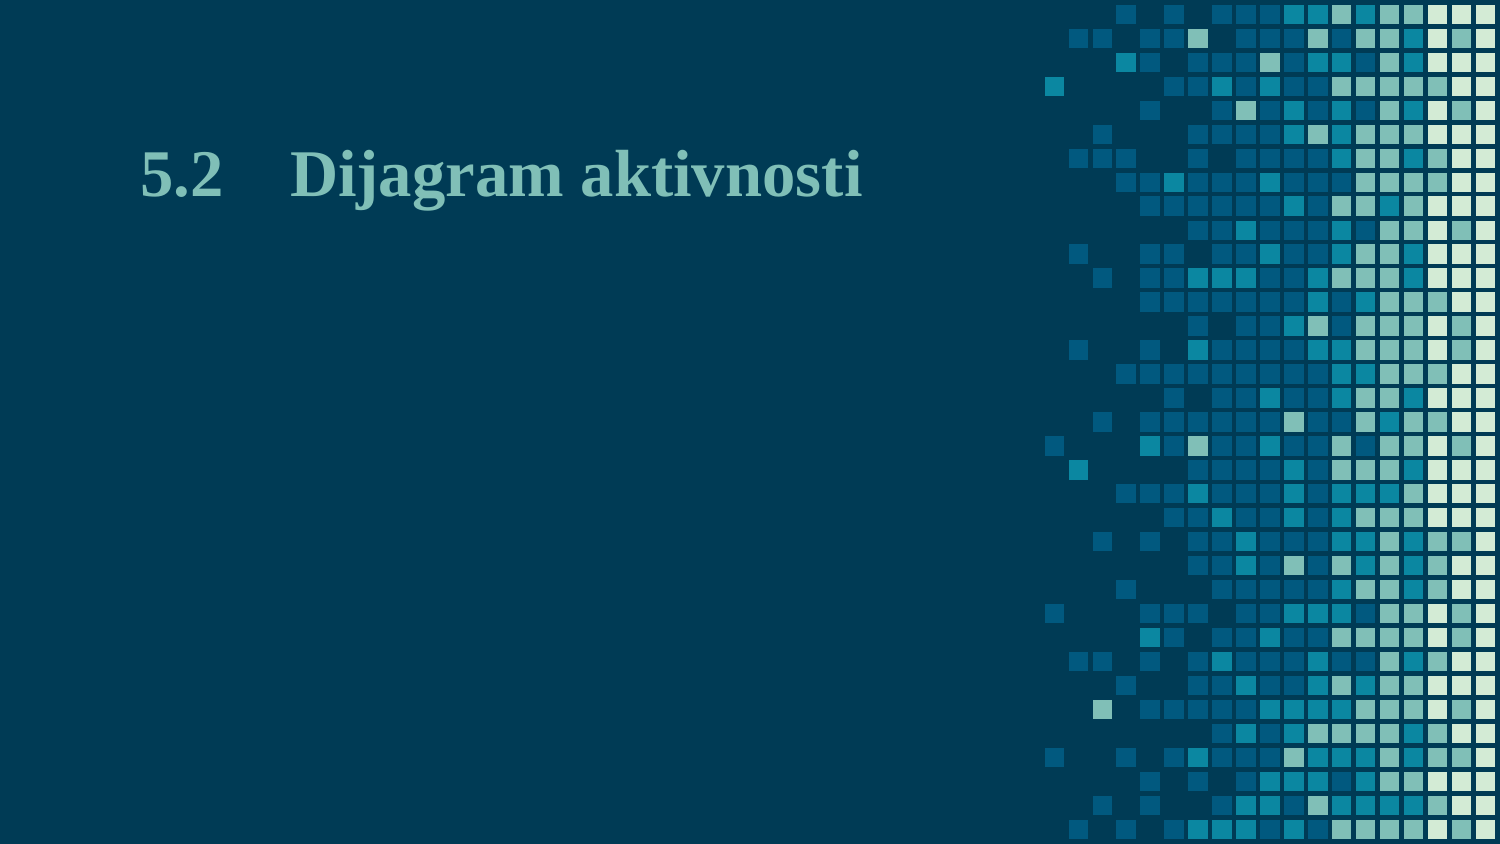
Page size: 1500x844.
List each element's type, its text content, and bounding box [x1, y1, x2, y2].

title 5.2 Dijagram aktivnosti [125, 114, 1011, 305]
